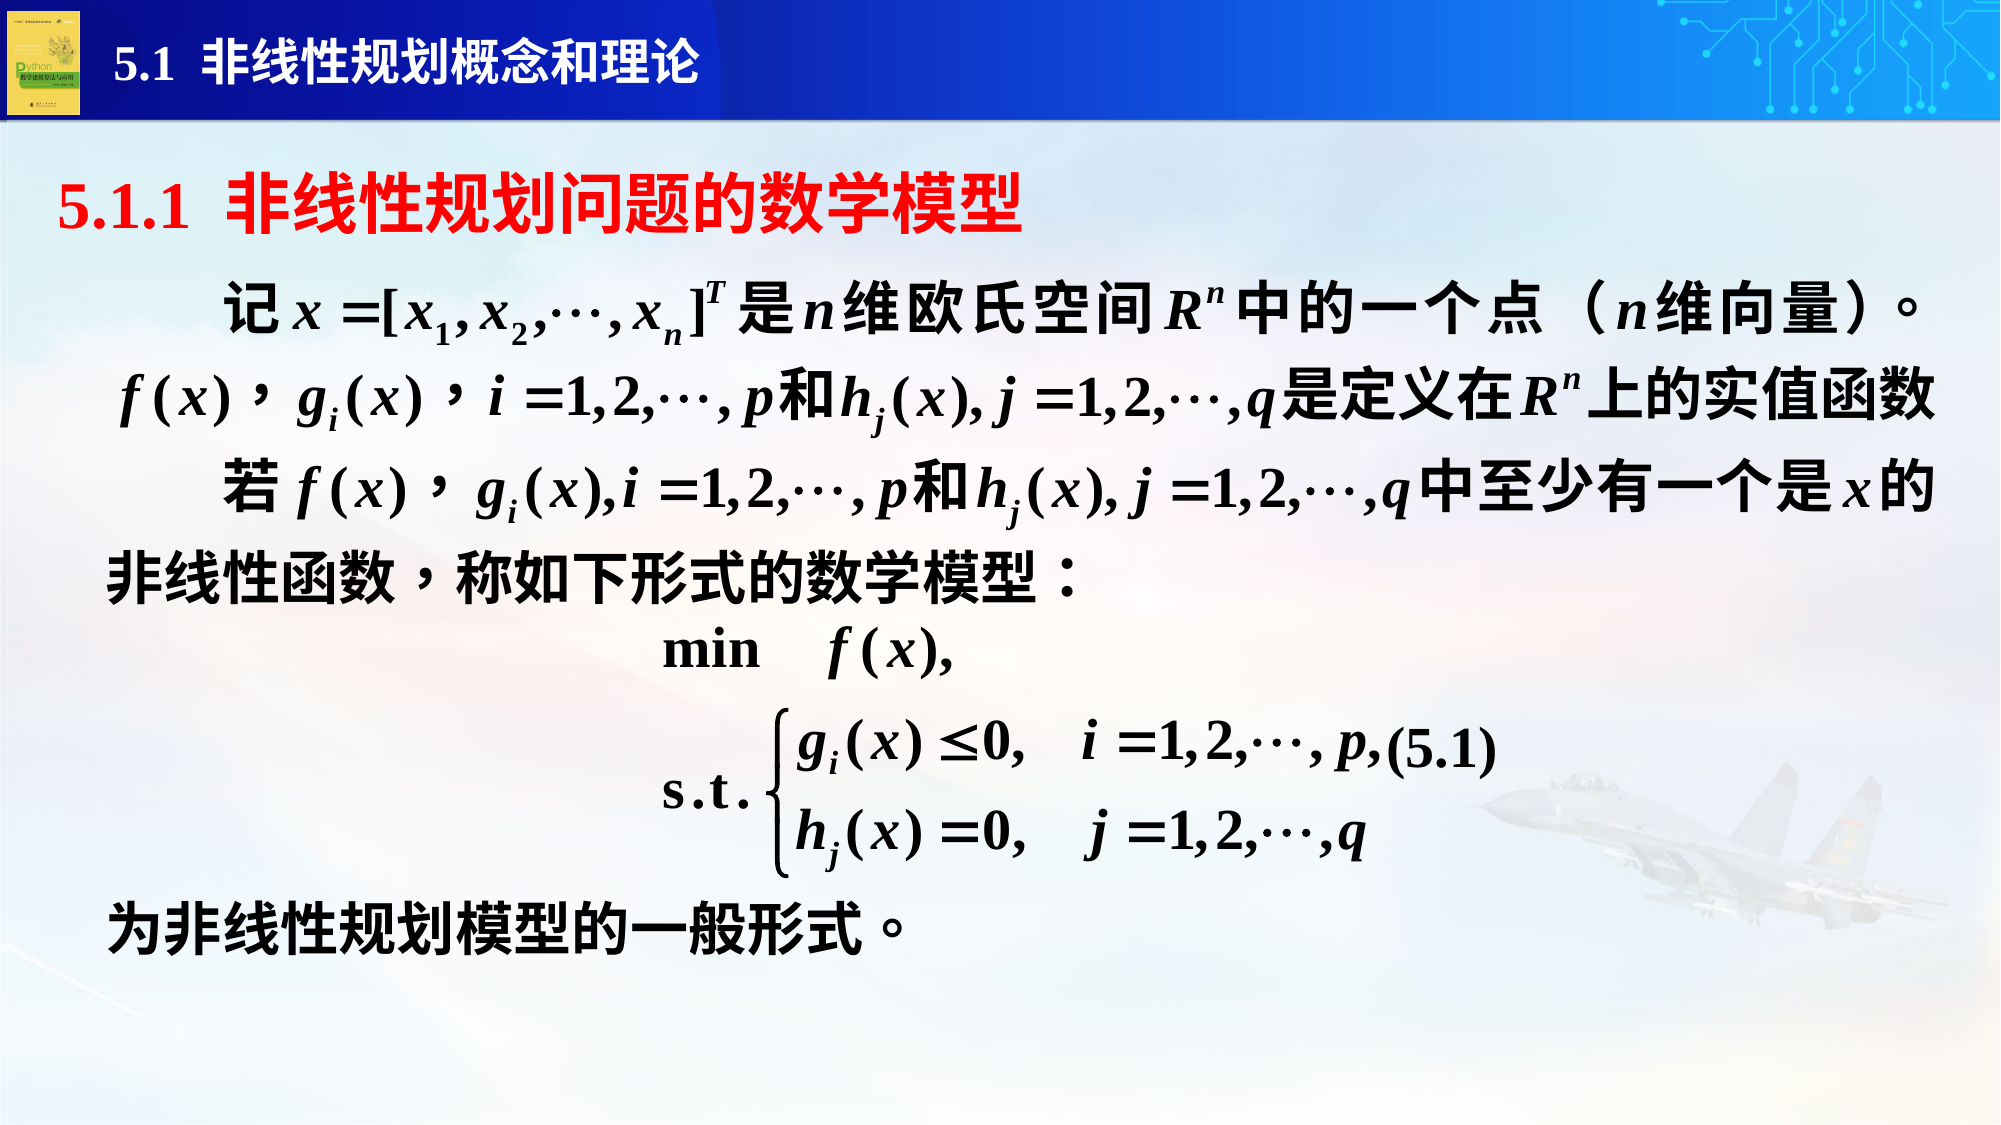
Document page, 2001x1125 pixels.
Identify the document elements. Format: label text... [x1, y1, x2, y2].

picture [0, 0, 2001, 1125]
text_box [105, 266, 1937, 1045]
list 5.1.1 非线性规划问题的数学模型 [43, 163, 1892, 267]
